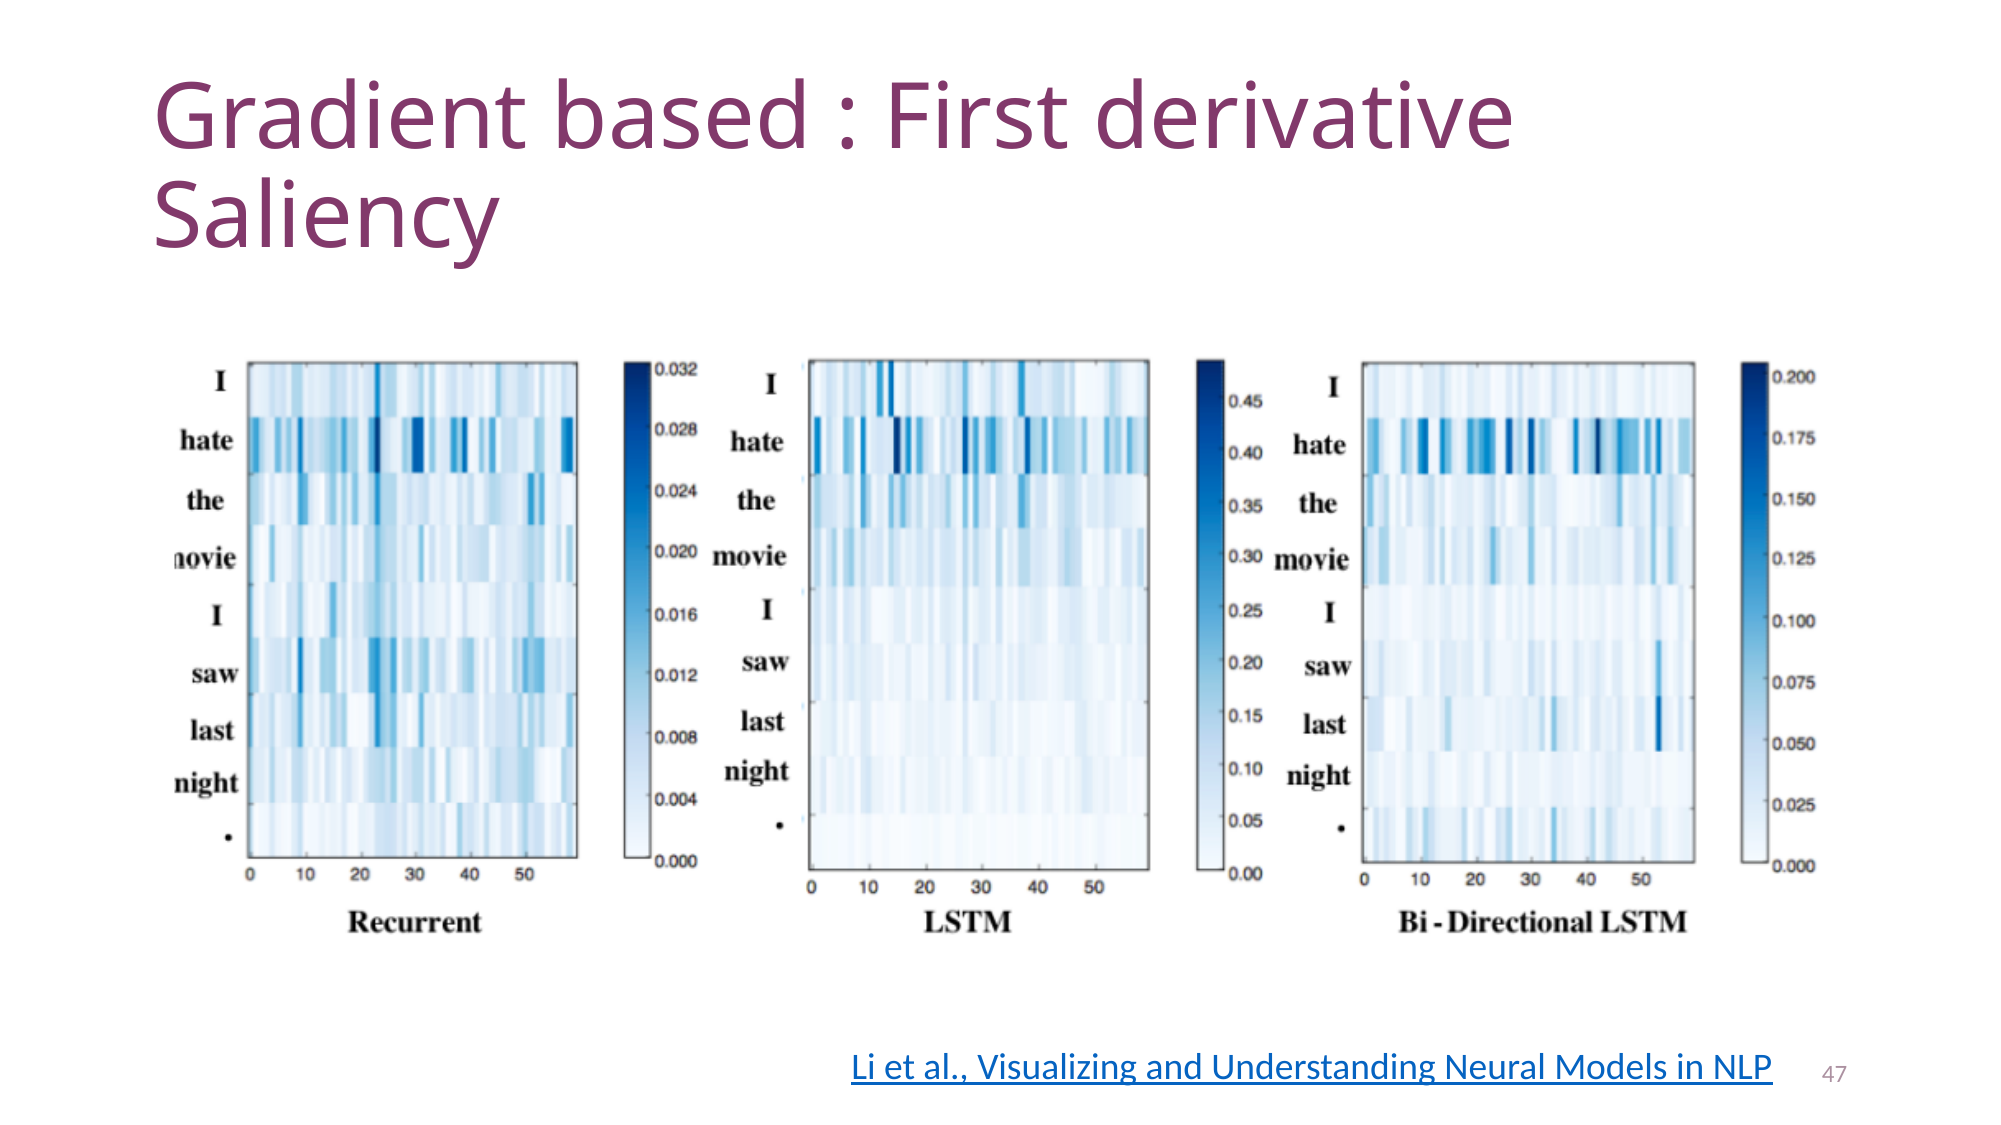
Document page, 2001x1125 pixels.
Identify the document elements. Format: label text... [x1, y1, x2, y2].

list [137, 337, 1863, 976]
slide_number 47 [1412, 1042, 1863, 1103]
text_box Li et al., Visualizing and Understanding Neural Models in NLP [836, 1034, 1788, 1095]
title Gradient based : First derivative Saliency [137, 59, 1863, 278]
